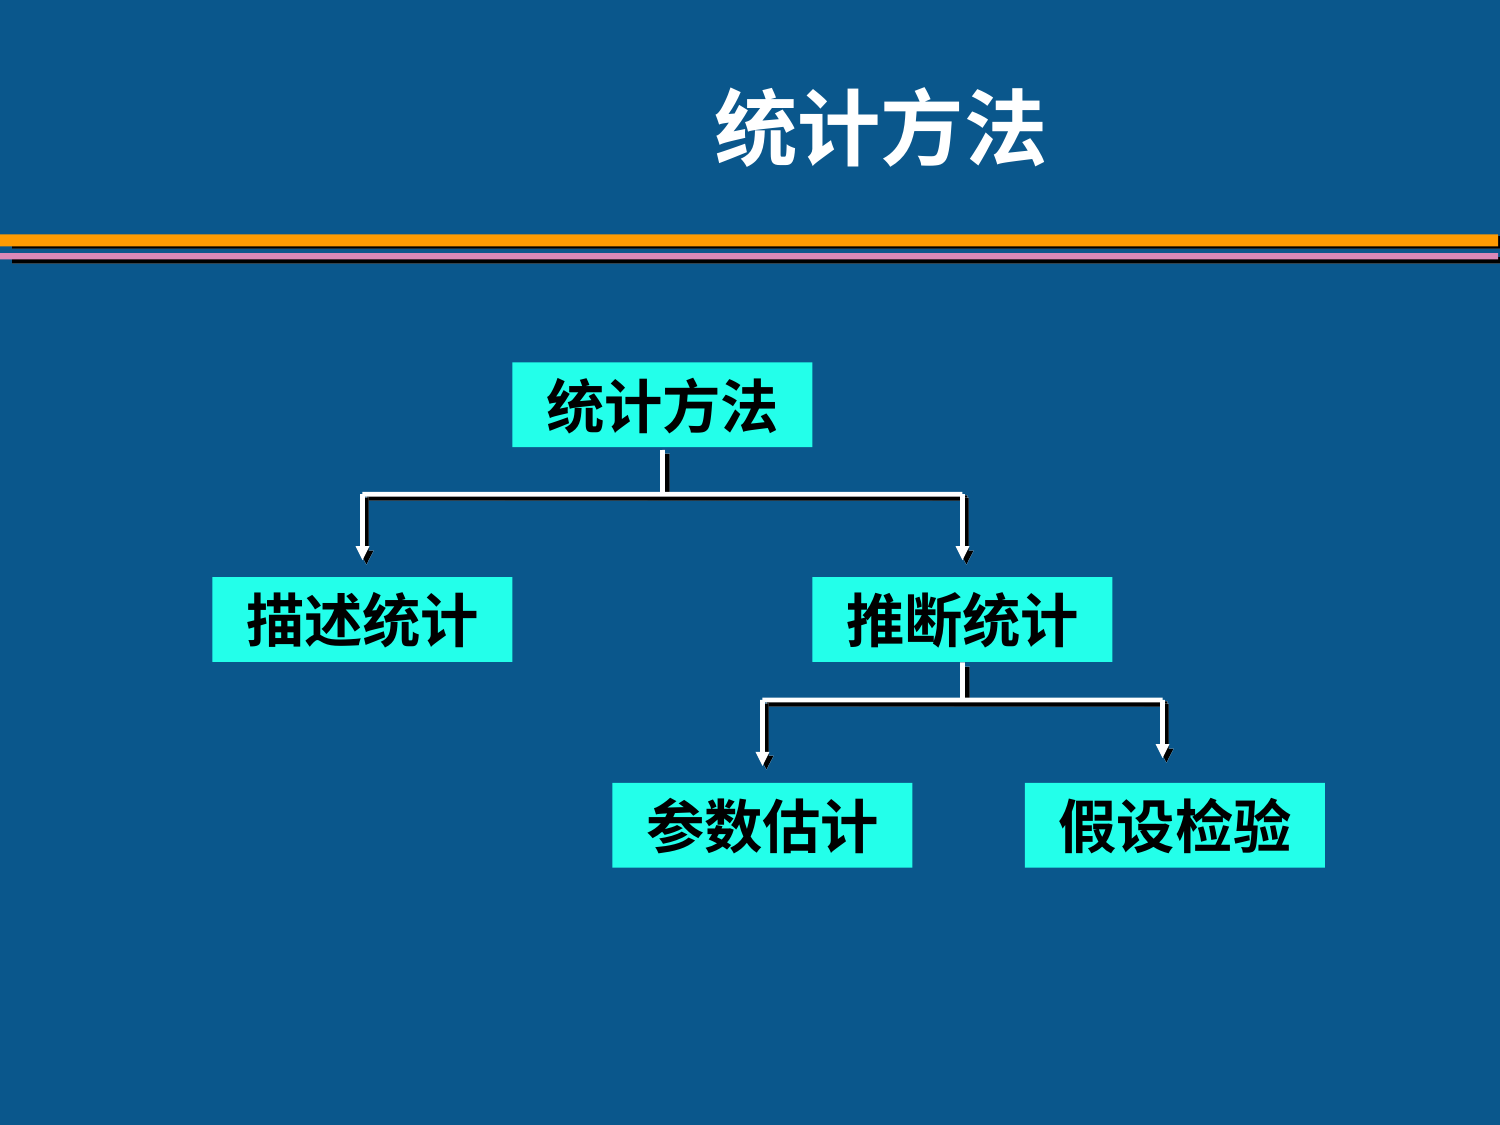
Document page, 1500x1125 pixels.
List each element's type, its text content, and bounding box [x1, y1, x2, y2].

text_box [212, 362, 1325, 871]
title 统计方法 [337, 37, 1425, 225]
